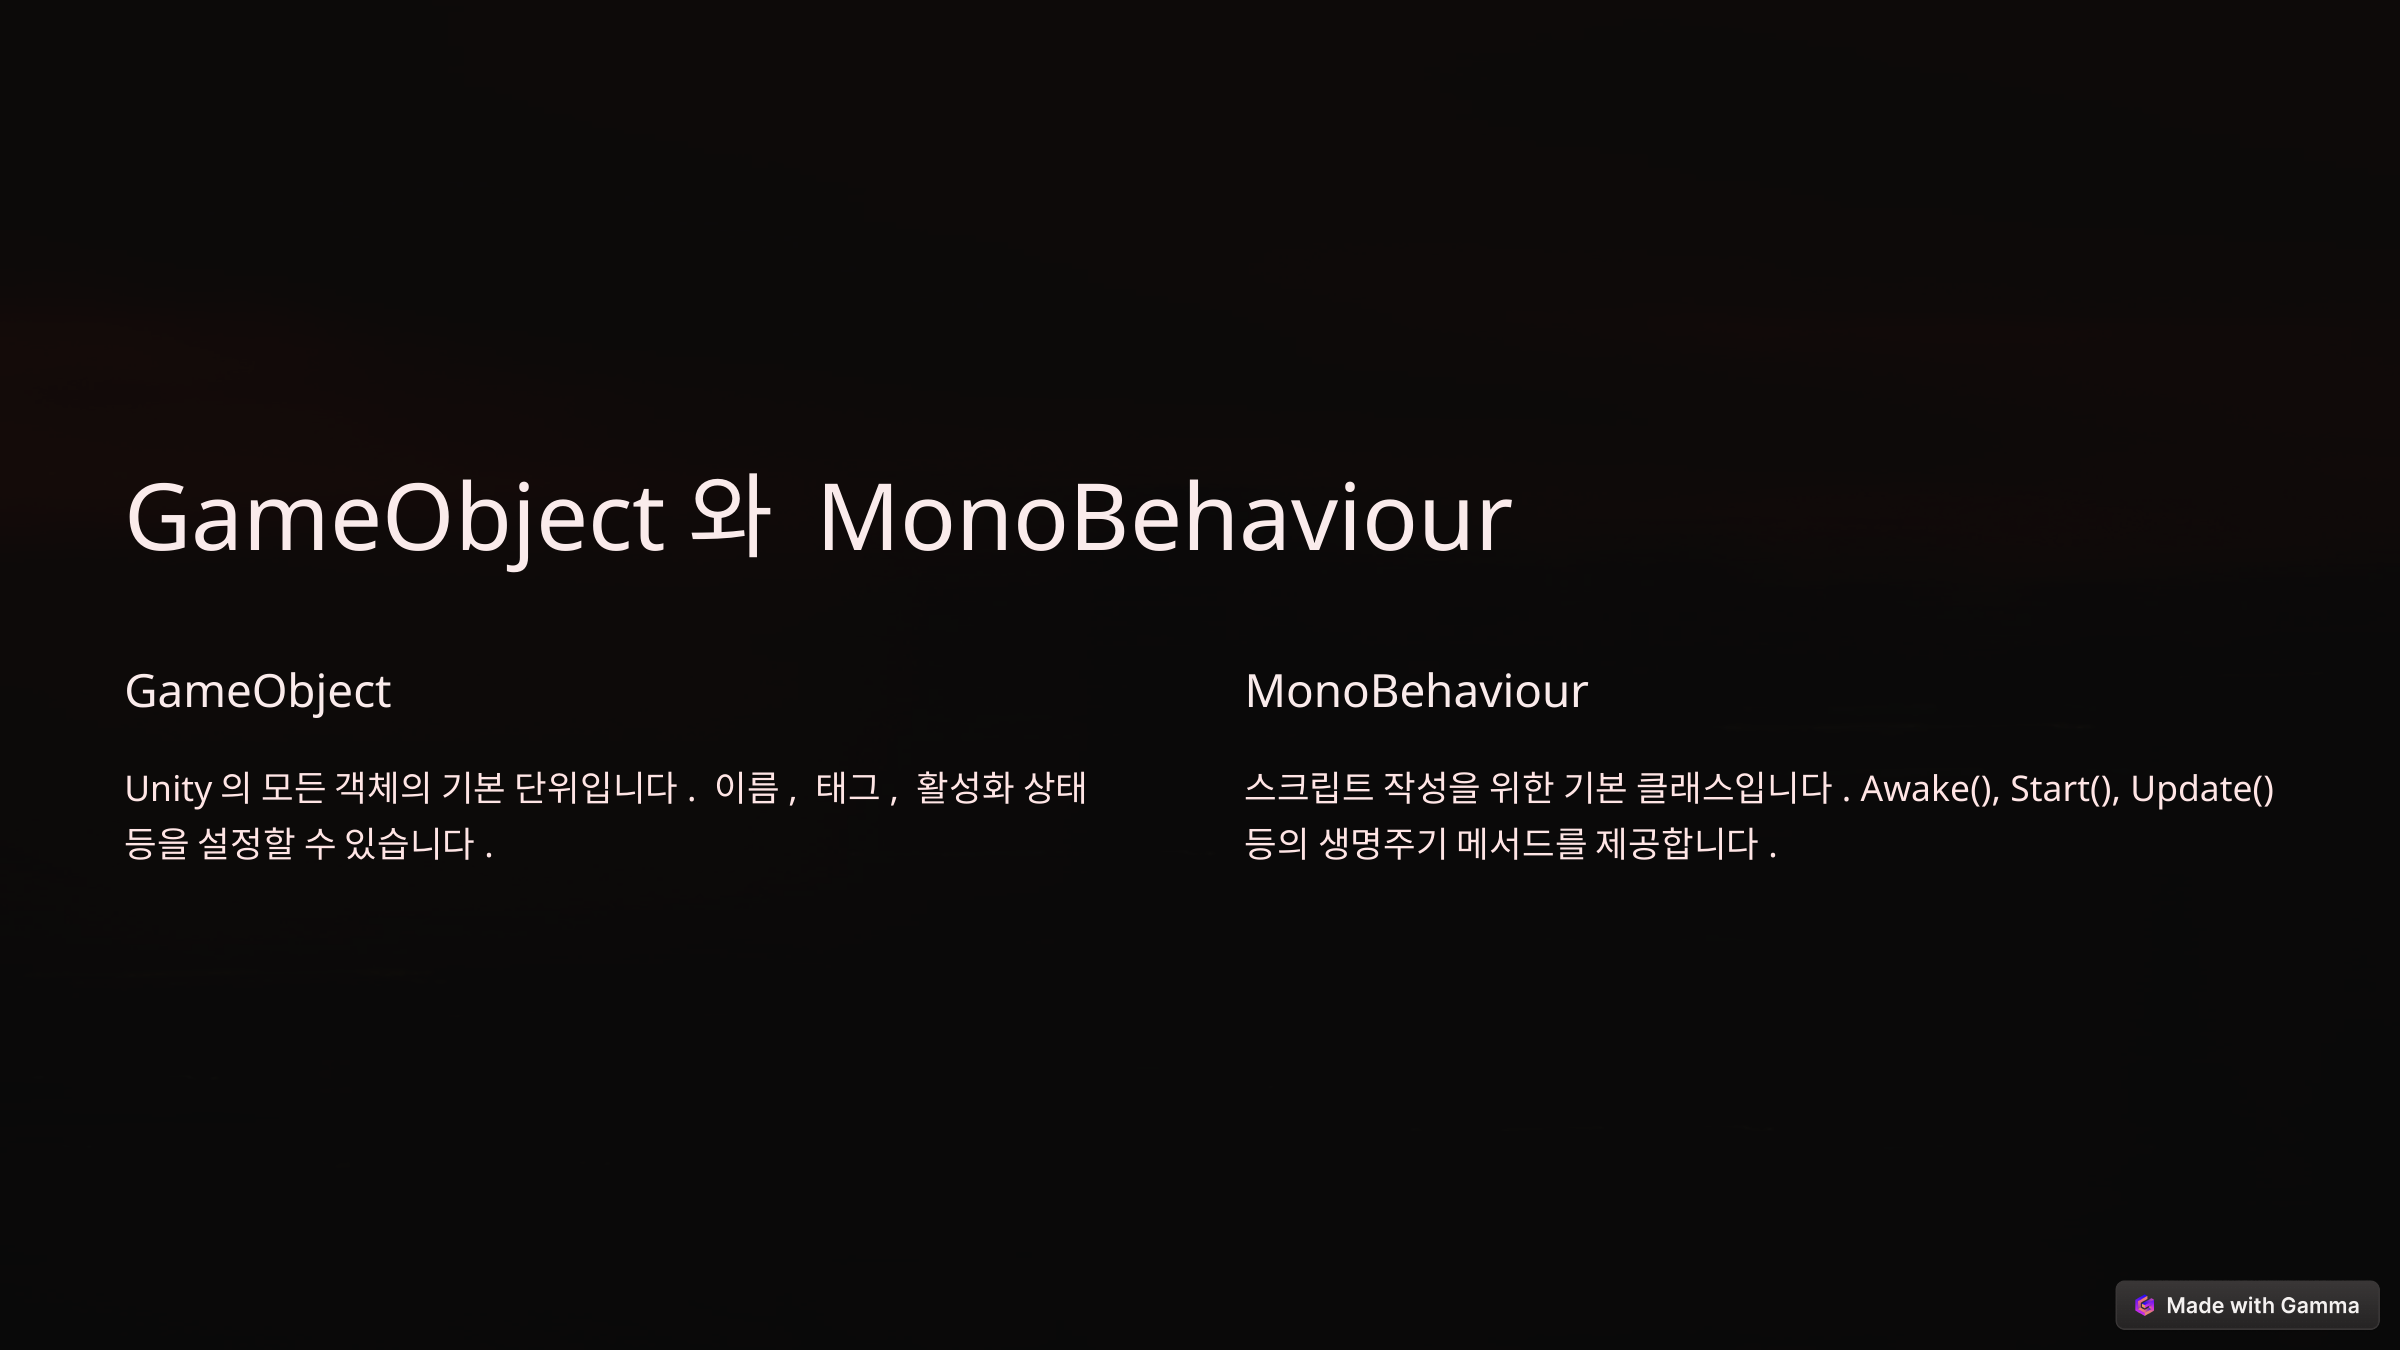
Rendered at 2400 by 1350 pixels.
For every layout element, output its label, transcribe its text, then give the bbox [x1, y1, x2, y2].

text_box GameObject와 MonoBehaviour [124, 452, 1804, 570]
text_box MonoBehaviour [1244, 657, 1713, 717]
text_box 스크립트 작성을 위한 기본 클래스입니다. Awake(), Start(), Update() 등의 생명주기 메서드를 제공합니다. [1244, 751, 2277, 866]
picture [2106, 1271, 2389, 1339]
text_box Unity의 모든 객체의 기본 단위입니다. 이름, 태그, 활성화 상태 등을 설정할 수 있습니다. [124, 751, 1157, 866]
text_box GameObject [124, 657, 592, 717]
